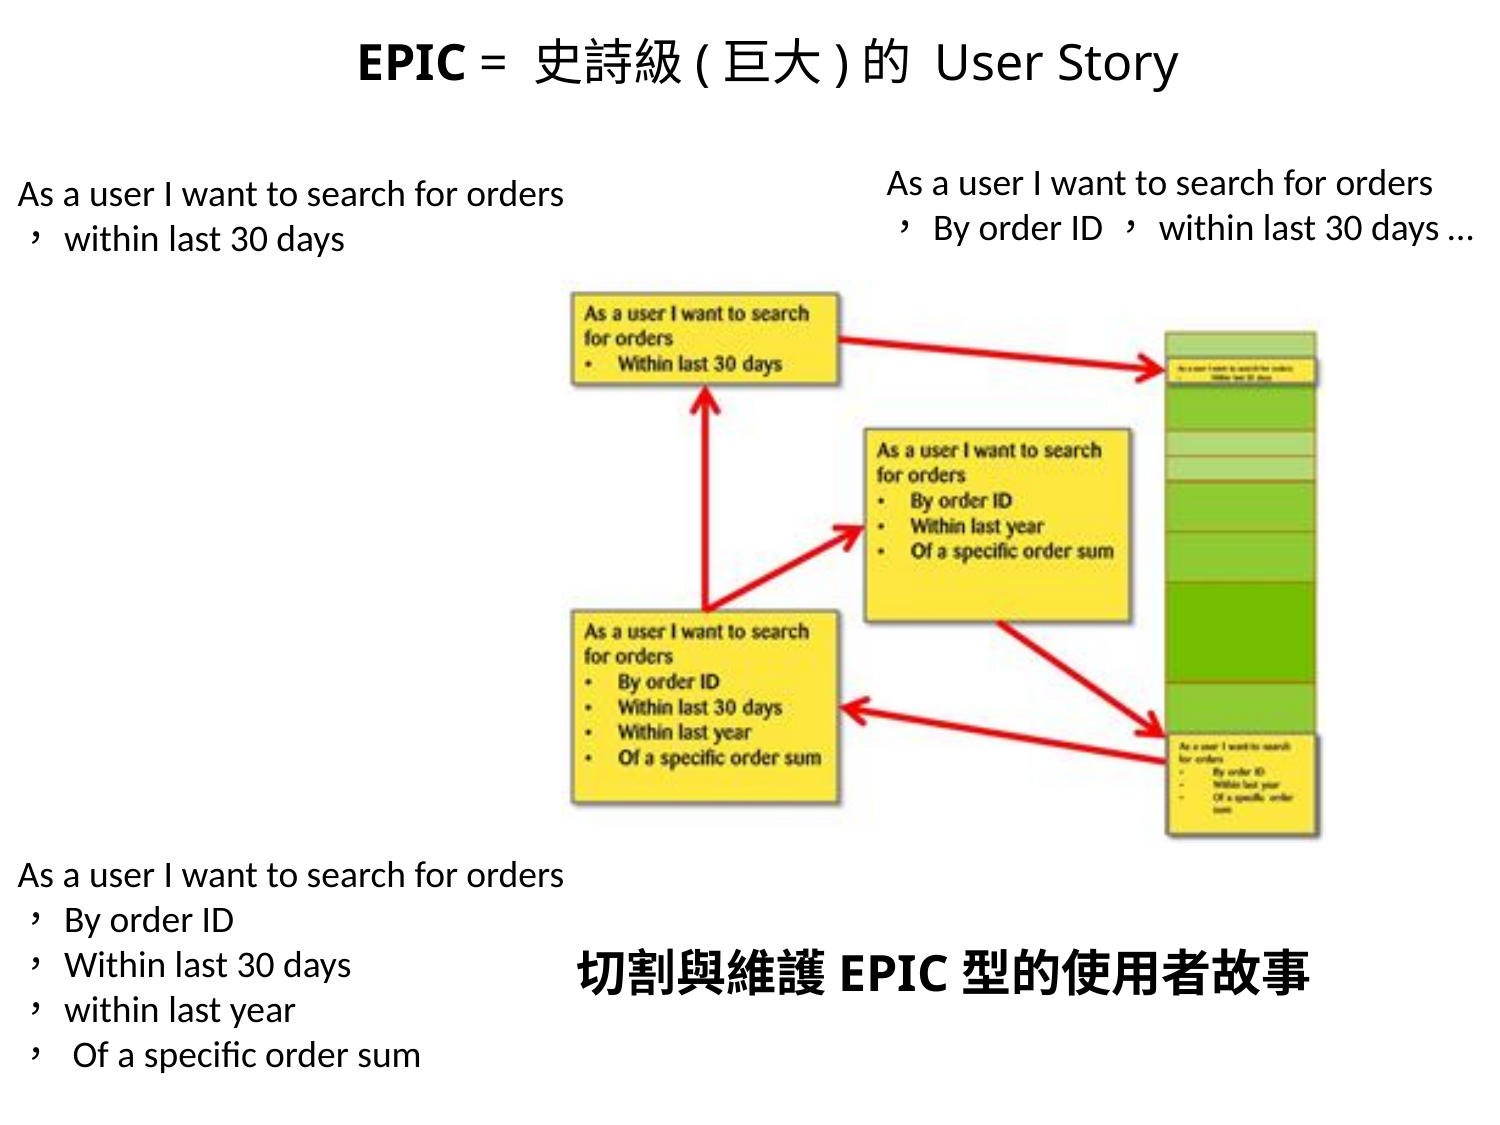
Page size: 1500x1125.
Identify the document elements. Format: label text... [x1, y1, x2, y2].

text_box As a user I want to search for orders ，By order ID ，Within last 30 days ，within last year ， Of a specific order sum [2, 842, 581, 1125]
text_box EPIC = 史詩級(巨大)的 User Story [341, 23, 1194, 99]
text_box As a user I want to search for orders ，within last 30 days [2, 161, 581, 266]
text_box As a user I want to search for orders ，By order ID，within last 30 days … [871, 150, 1500, 301]
text_box 切割與維護EPIC型的使用者故事 [581, 934, 1326, 1009]
picture [561, 280, 1326, 843]
